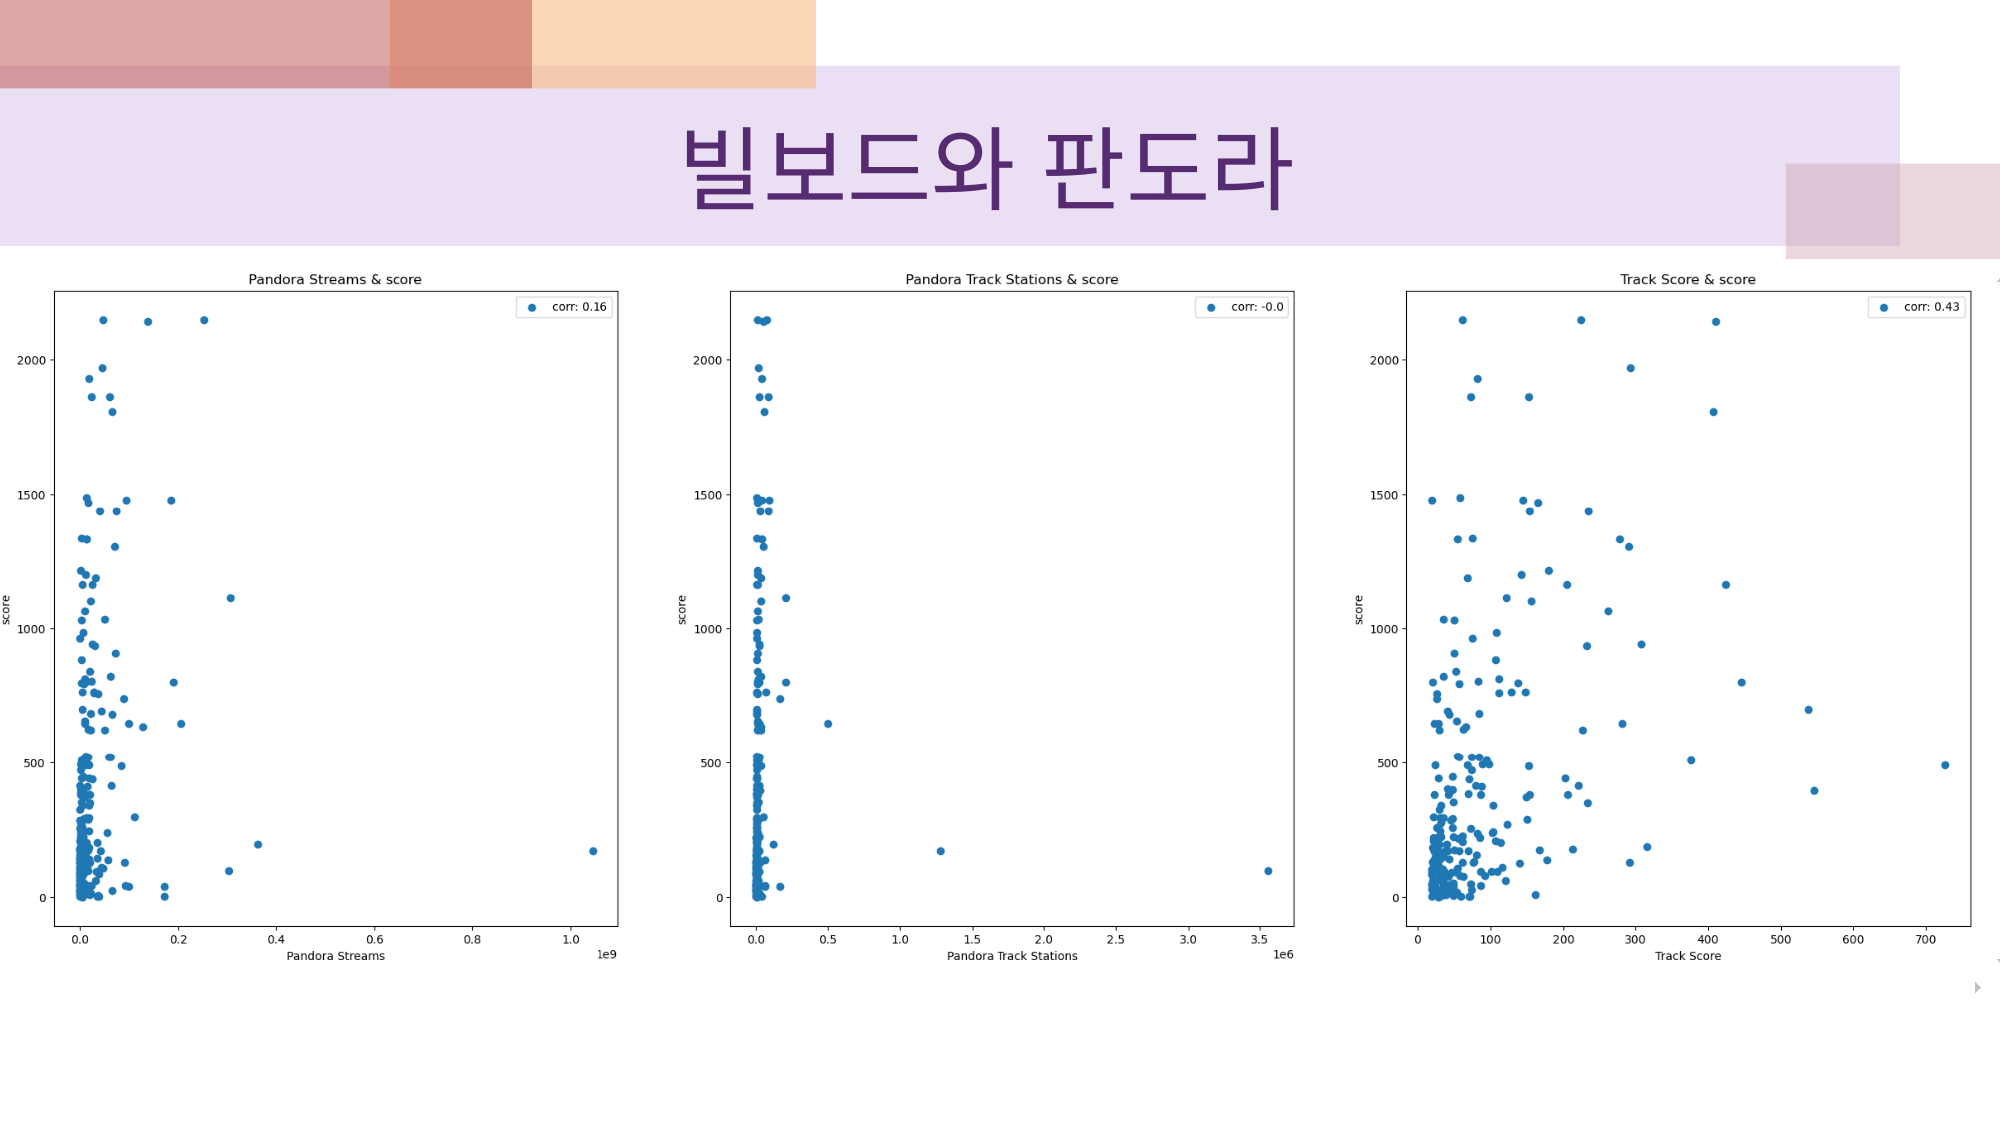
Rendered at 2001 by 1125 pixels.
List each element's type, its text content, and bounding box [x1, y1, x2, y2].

picture [0, 259, 2000, 1004]
title 빌보드와 판도라 [99, 88, 1900, 246]
